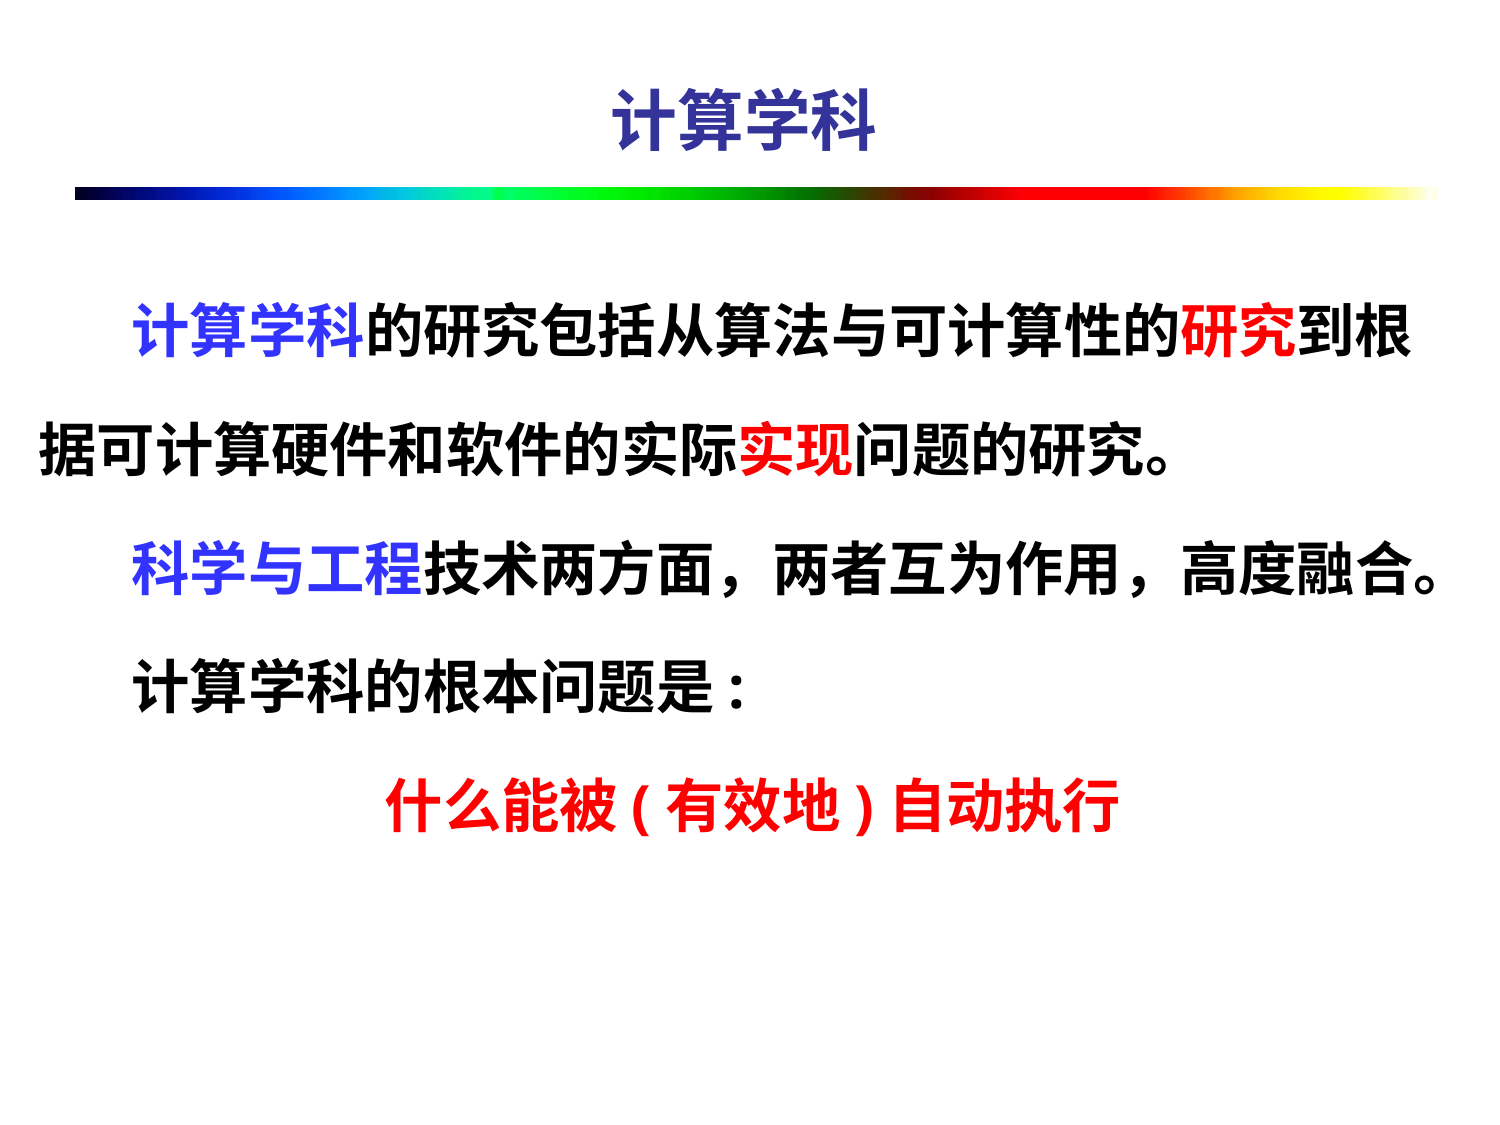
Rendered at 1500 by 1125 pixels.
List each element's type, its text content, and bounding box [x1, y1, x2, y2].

picture [392, 187, 1438, 200]
picture [75, 187, 365, 200]
title 计算学科 [123, 66, 1365, 167]
text_box 计算学科的研究包括从算法与可计算性的研究到根据可计算硬件和软件的实际实现问题的研究。 科学与工程技术两方面，两者互为作用，高度融合。 计算学科的根本问题是: 什么能被(有效地)自动执行 [23, 237, 1483, 847]
